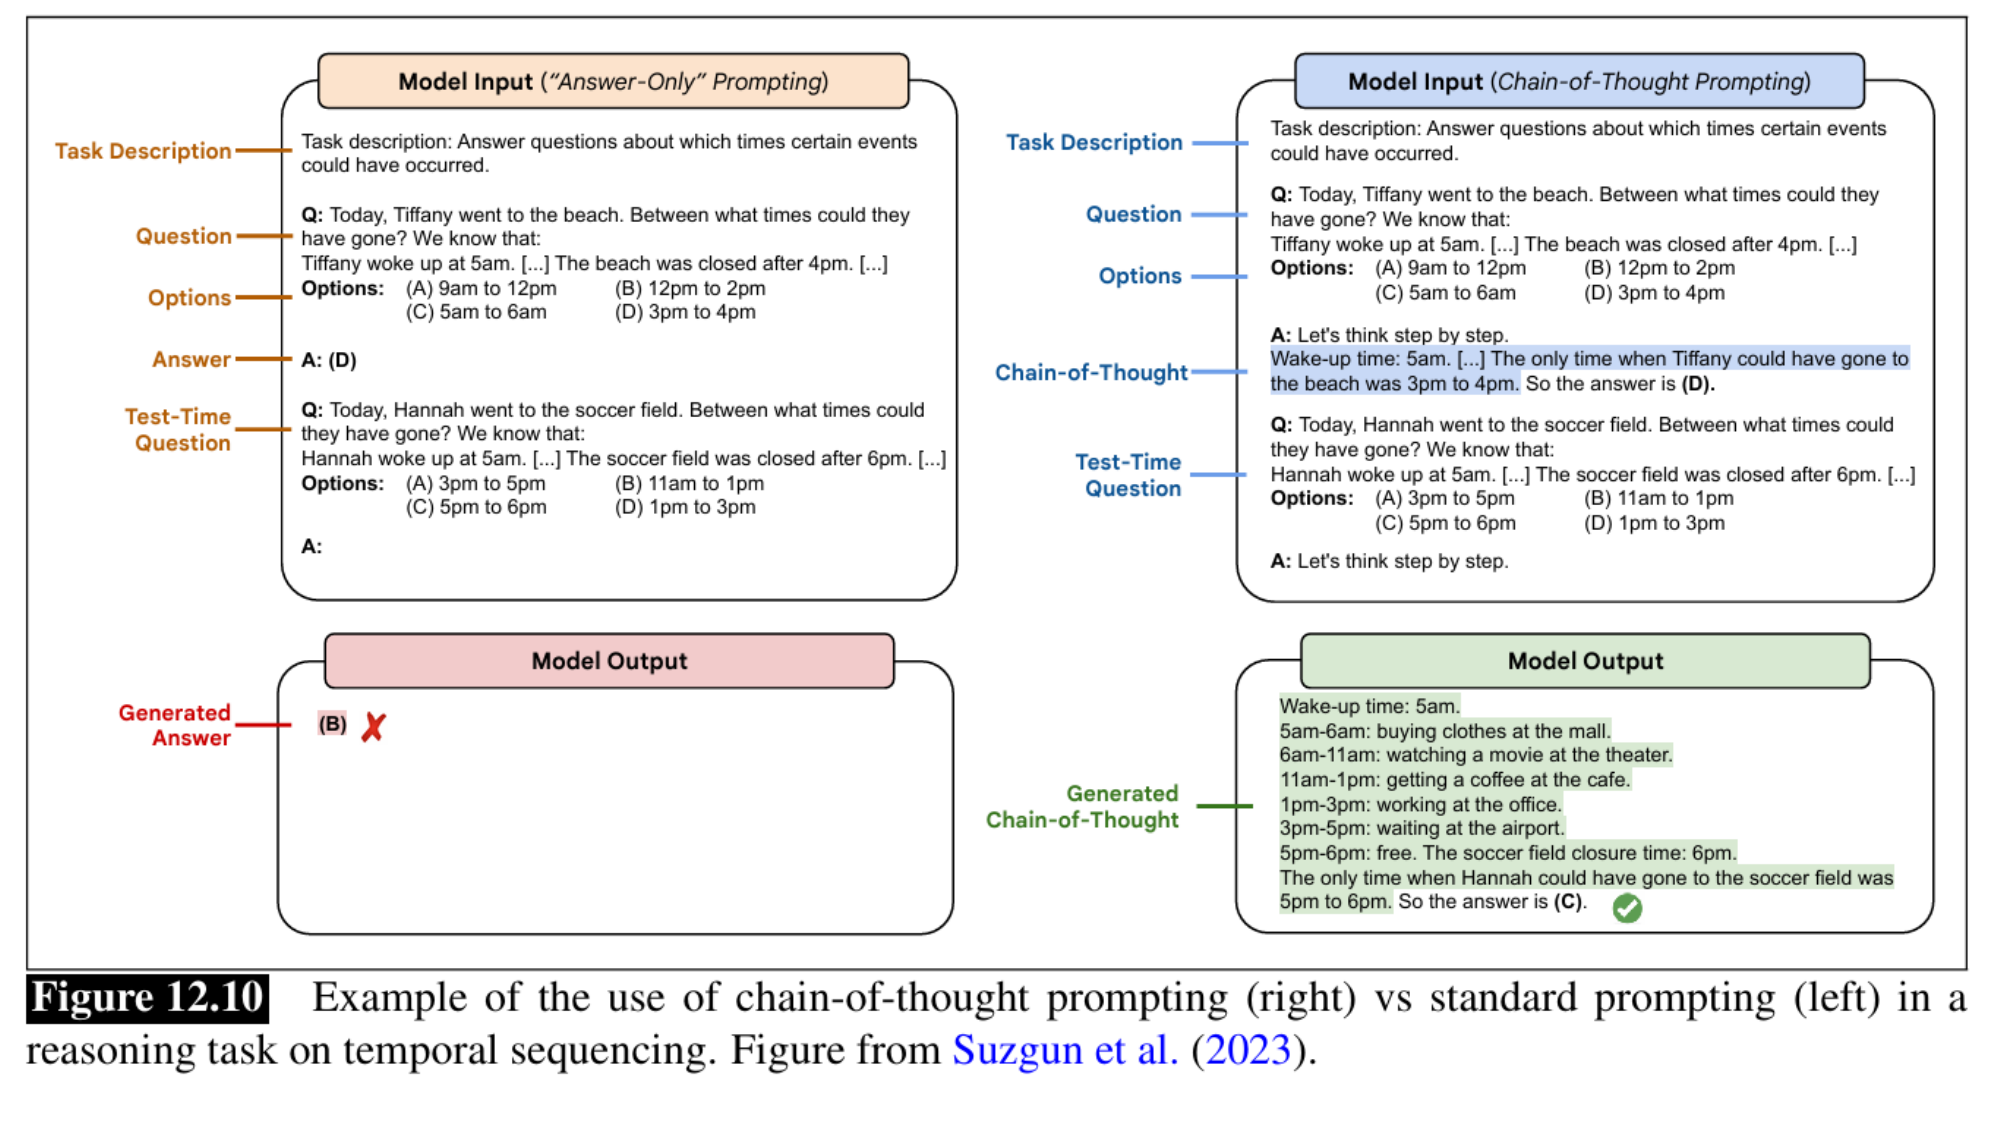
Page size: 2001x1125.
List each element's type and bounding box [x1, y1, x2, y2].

list [0, 0, 2000, 1080]
